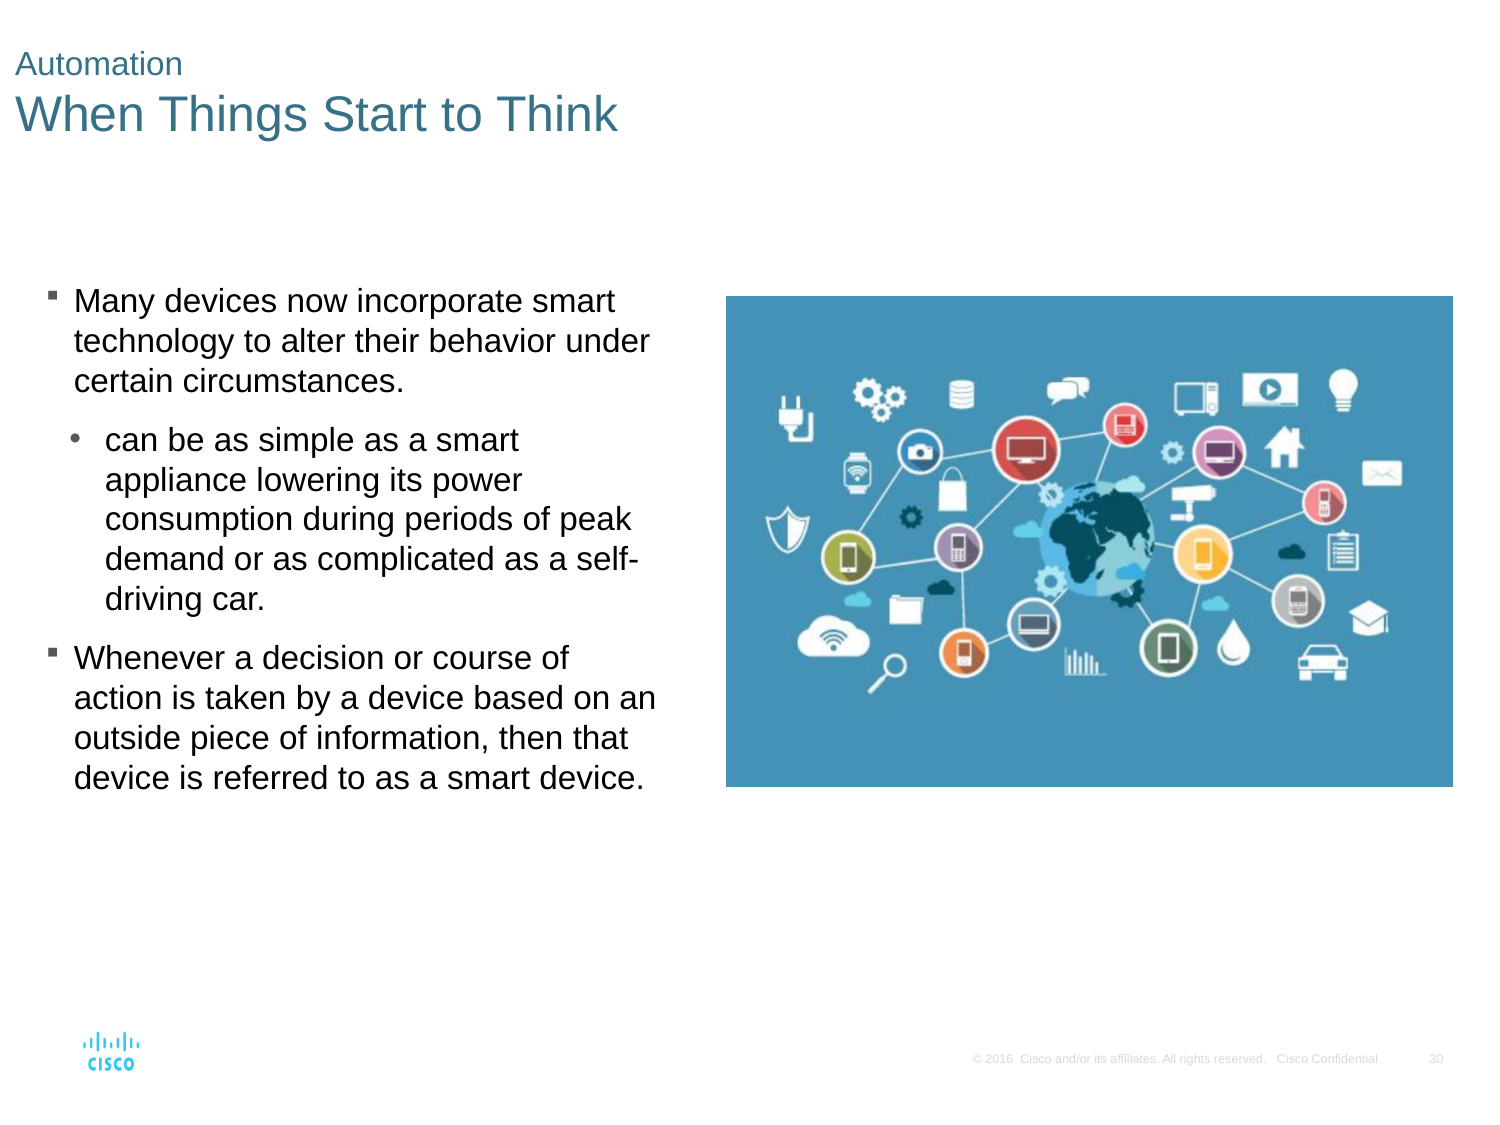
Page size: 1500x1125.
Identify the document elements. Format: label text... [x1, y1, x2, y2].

picture [726, 296, 1453, 787]
title Automation When Things Start to Think [0, 9, 1500, 175]
list Many devices now incorporate smart technology to alter their behavior under certain circumstances. can be as simple as a smart appliance lowering its power consumption during periods of peak demand or as complicated as a self-driving car. Whenever a decision or course of action is taken by a device based on an outside piece of information, then that device is referred to as a smart device. [30, 271, 696, 1125]
